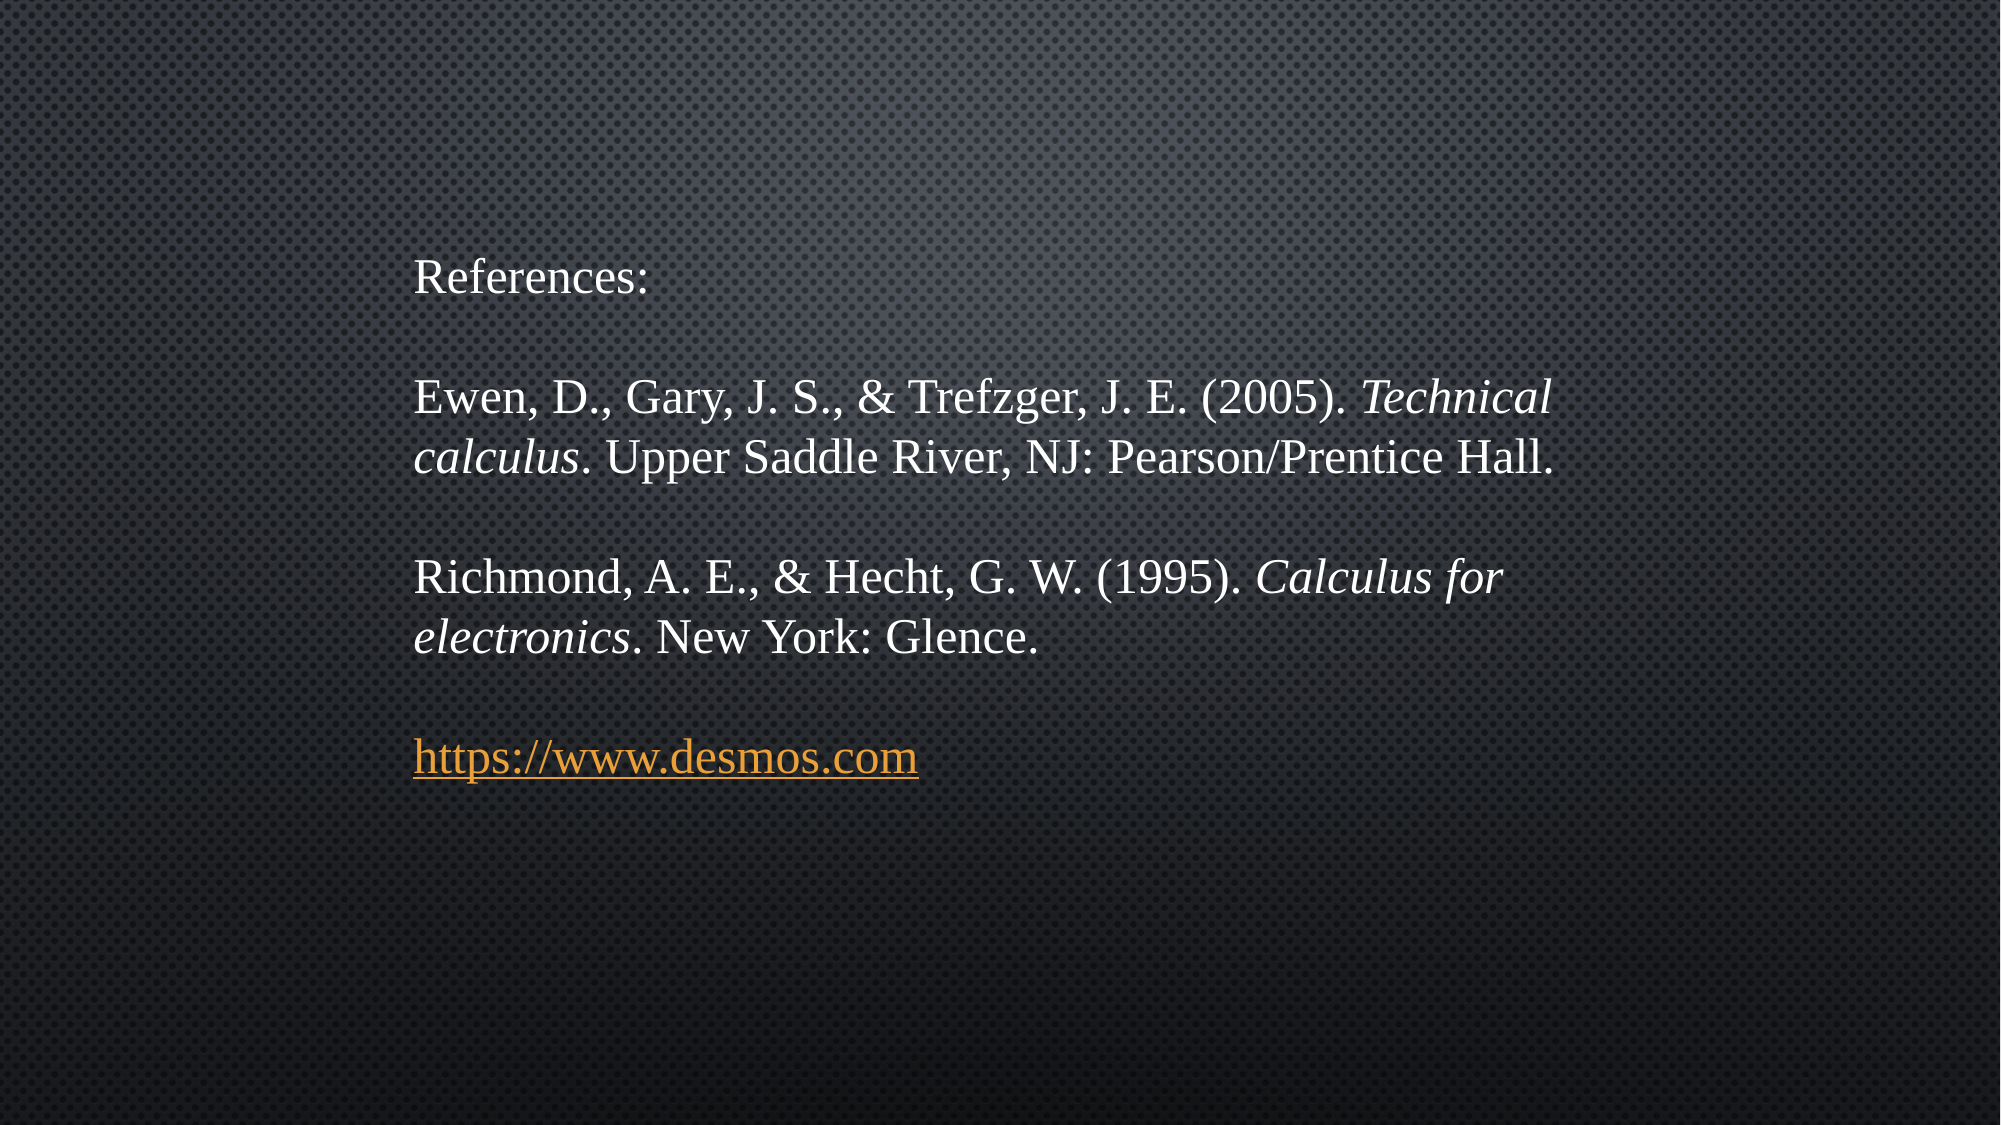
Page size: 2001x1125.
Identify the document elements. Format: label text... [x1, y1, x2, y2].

text_box References: Ewen, D., Gary, J. S., & Trefzger, J. E. (2005). Technical calculus. Upper Saddle River, NJ: Pearson/Prentice Hall. Richmond, A. E., & Hecht, G. W. (1995). Calculus for electronics. New York: Glence. https://www.desmos.com [398, 236, 1602, 922]
